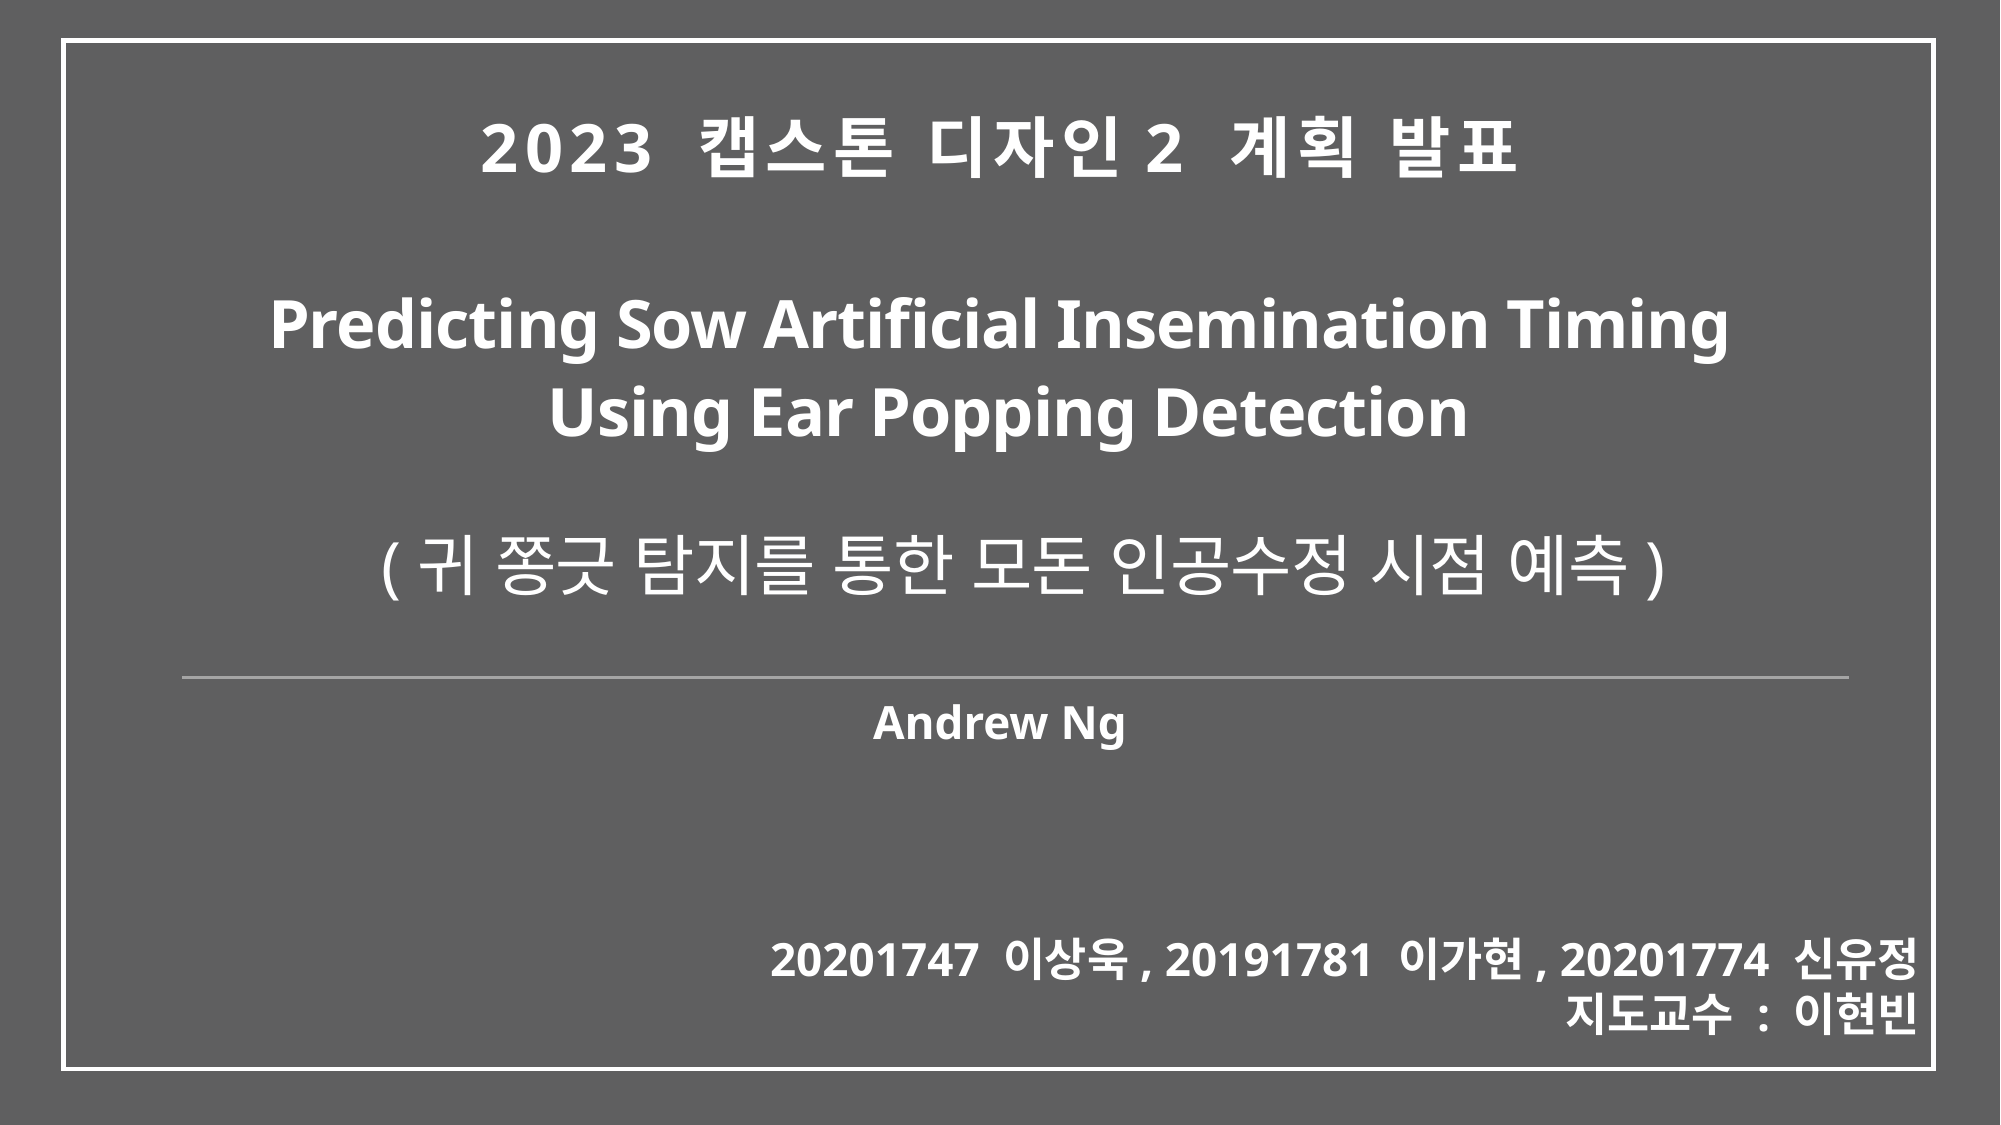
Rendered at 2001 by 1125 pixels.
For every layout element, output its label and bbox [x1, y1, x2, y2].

text_box [0, 0, 2000, 1125]
